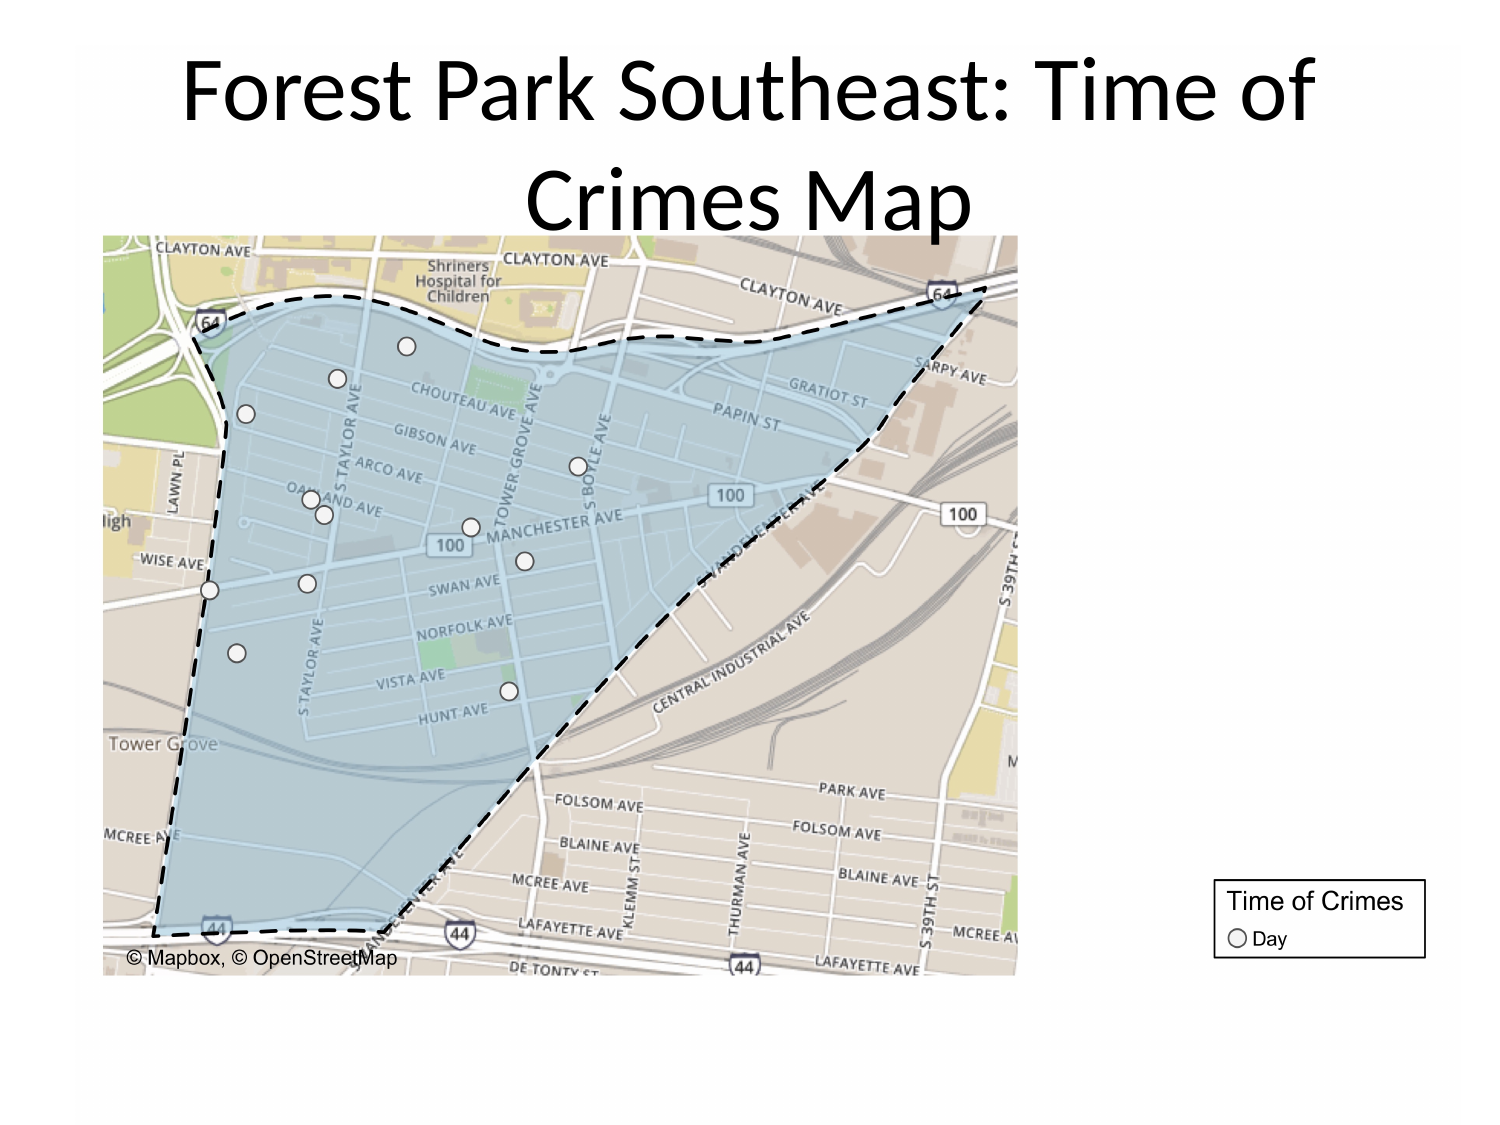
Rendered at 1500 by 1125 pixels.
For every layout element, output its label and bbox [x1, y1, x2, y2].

title [74, 44, 1462, 1125]
